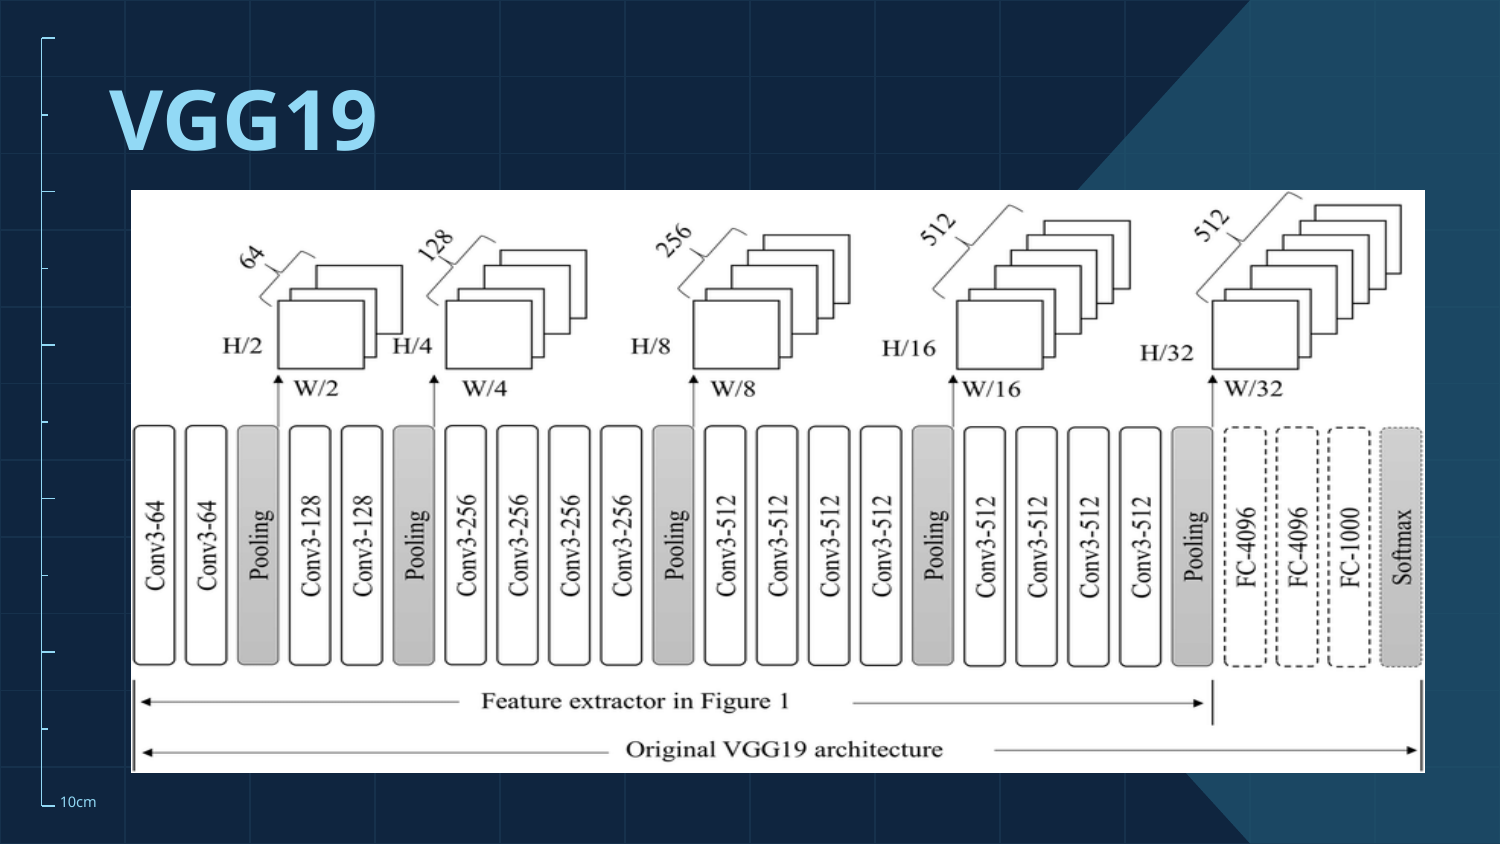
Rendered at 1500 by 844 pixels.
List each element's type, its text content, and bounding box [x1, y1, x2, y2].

title VGG19 [94, 66, 1359, 161]
picture [131, 190, 1425, 773]
